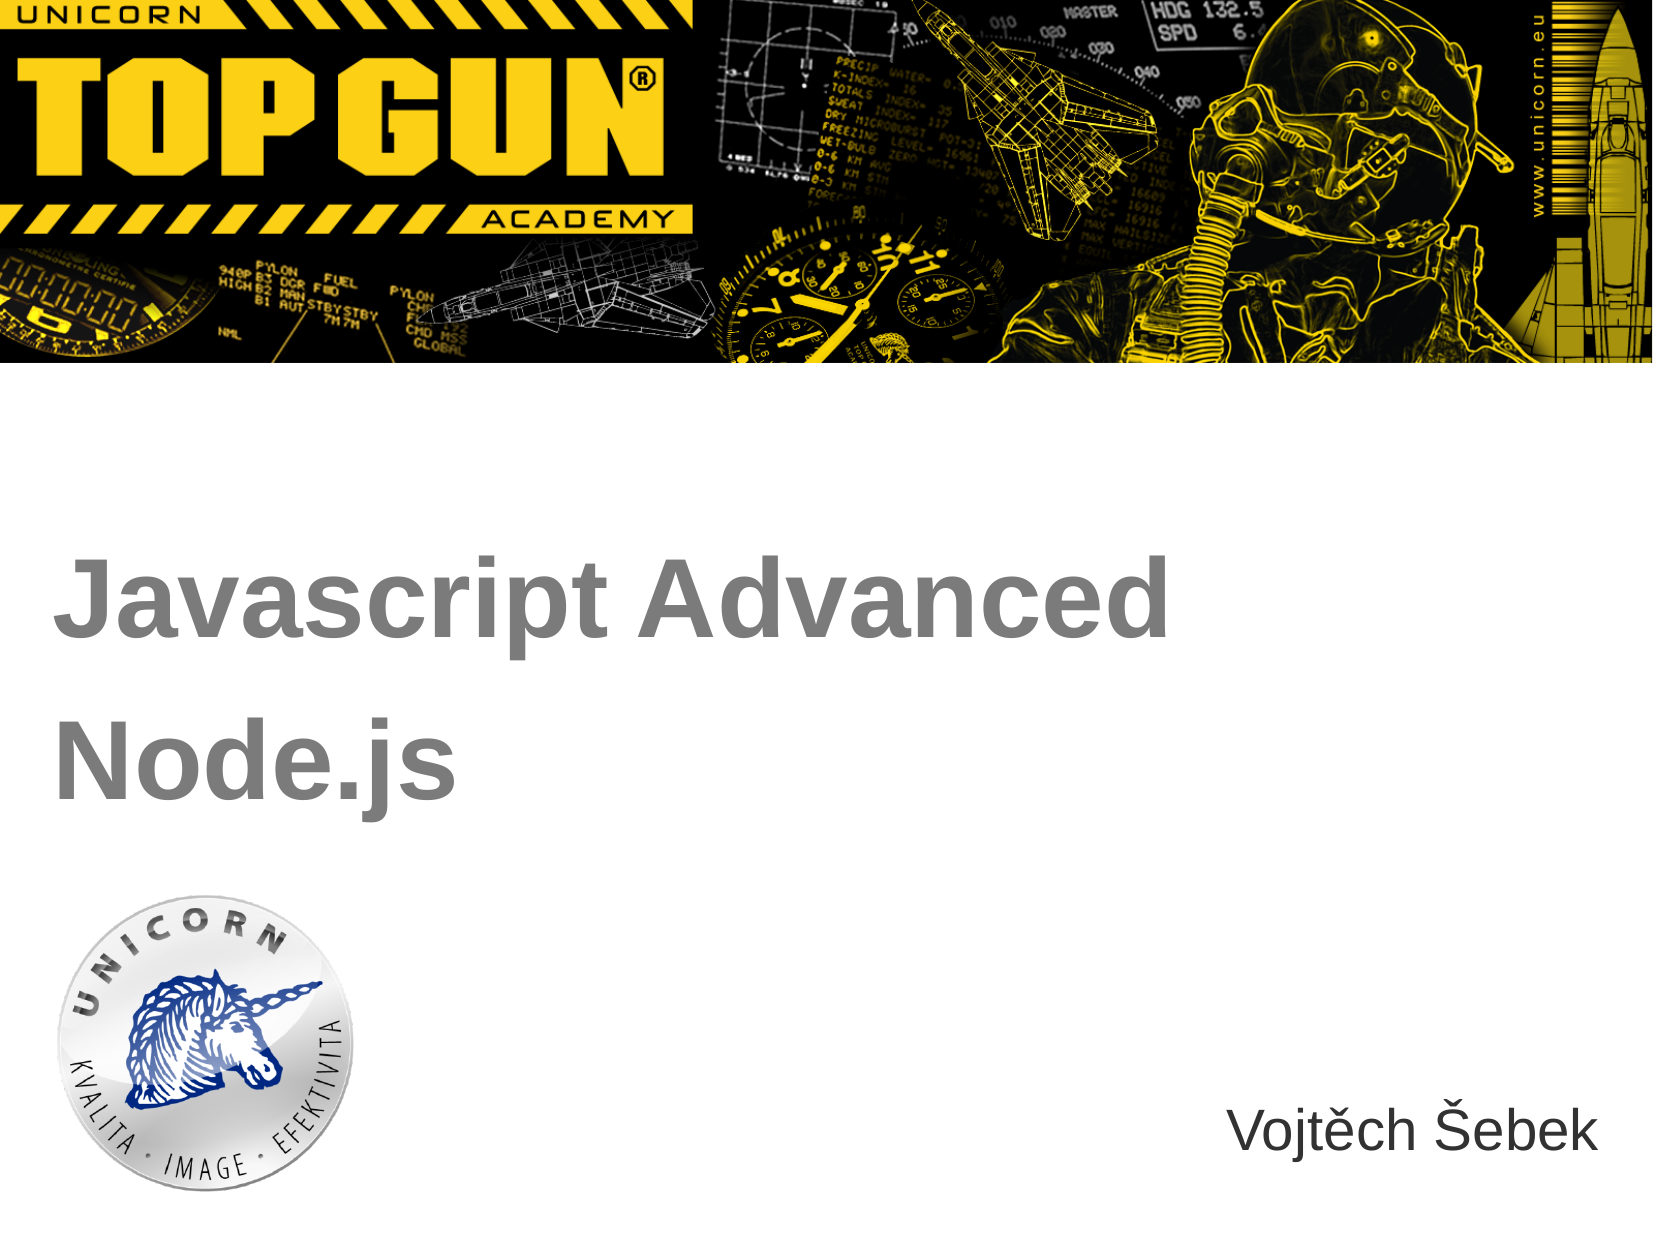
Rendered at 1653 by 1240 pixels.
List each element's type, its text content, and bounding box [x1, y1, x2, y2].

text_box Vojtěch Šebek [1217, 1083, 1608, 1171]
picture [0, 0, 1653, 1240]
title Javascript Advanced Node.js [44, 477, 1609, 842]
